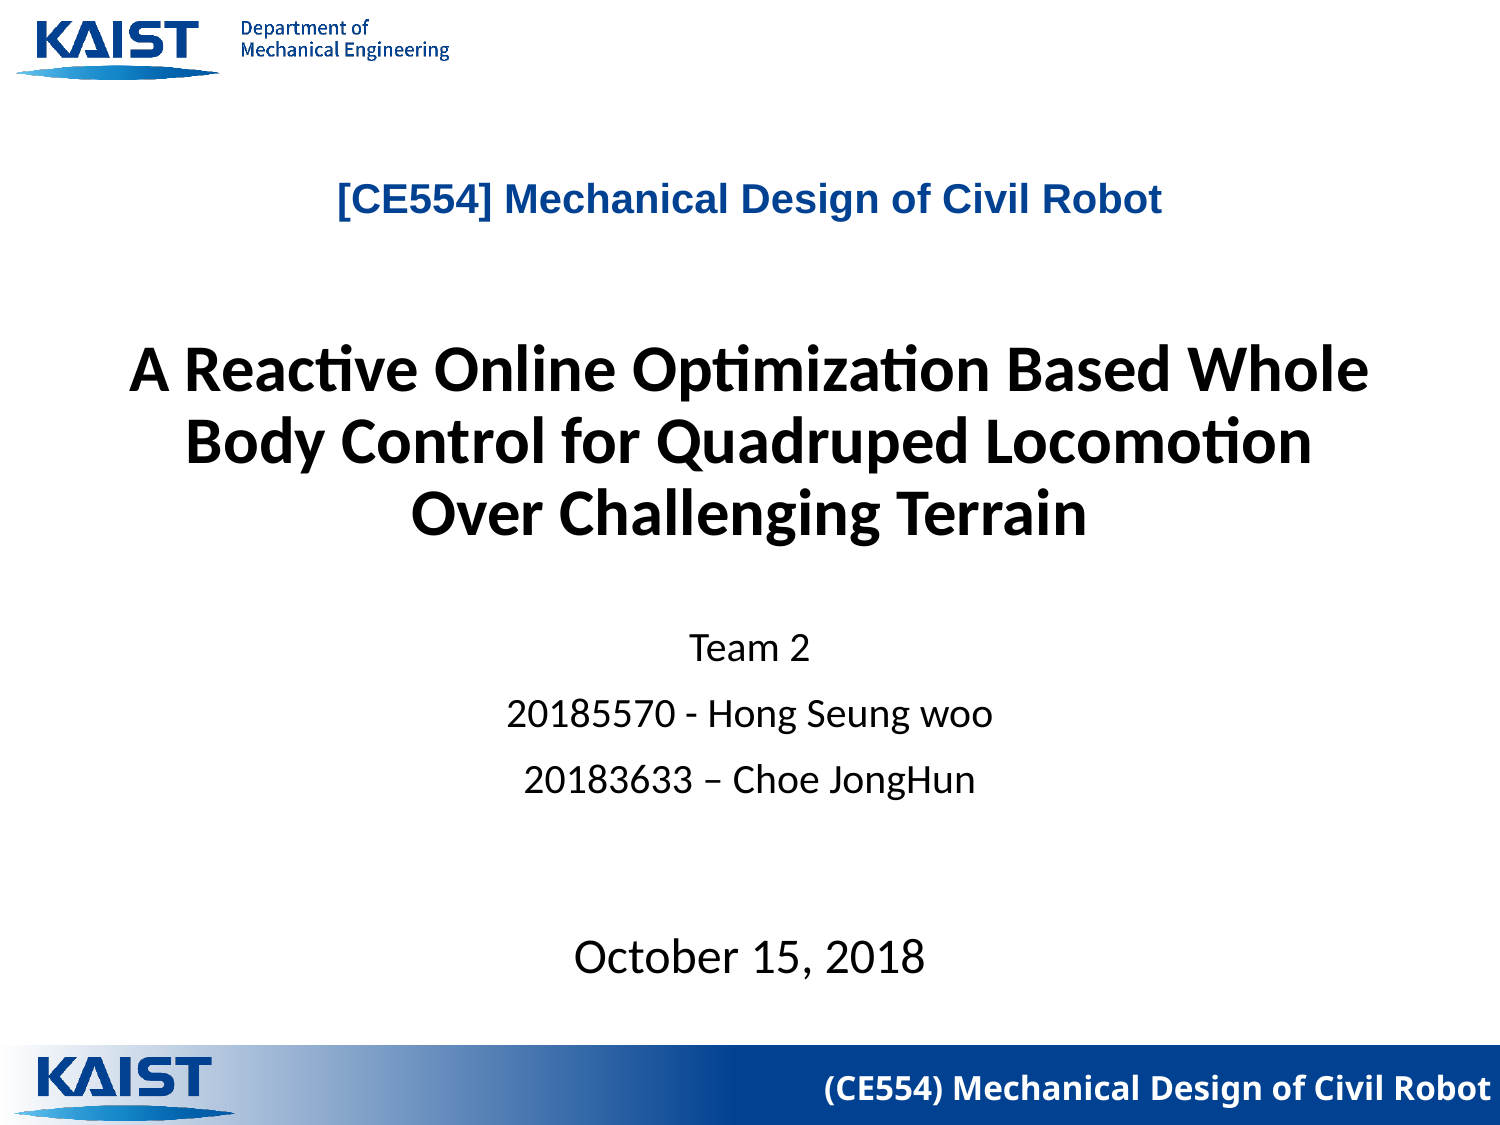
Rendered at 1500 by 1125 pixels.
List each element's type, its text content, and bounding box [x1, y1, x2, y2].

text_box [CE554] Mechanical Design of Civil Robot [77, 164, 1423, 230]
title A Reactive Online Optimization Based Whole Body Control for Quadruped Locomotion Over Challenging Terrain [112, 310, 1388, 558]
picture [14, 1055, 235, 1121]
text_box October 15, 2018 [187, 922, 1313, 999]
subtitle Team 2 20185570 - Hong Seung woo 20183633 – Choe JongHun [187, 618, 1313, 890]
picture [14, 19, 449, 80]
